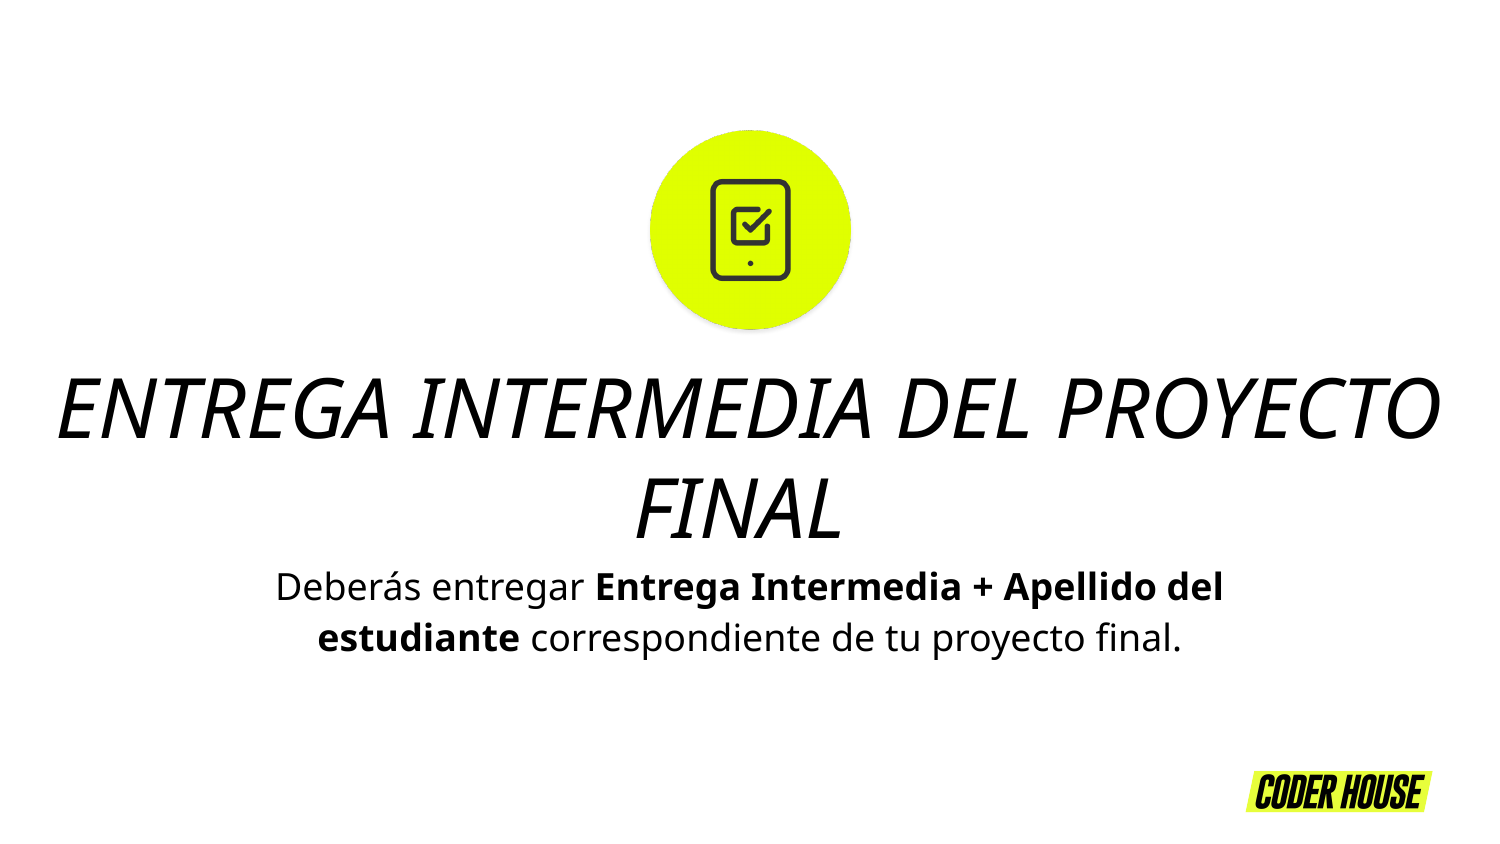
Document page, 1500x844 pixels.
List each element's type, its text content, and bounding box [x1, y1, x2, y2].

text_box Deberás entregar Entrega Intermedia + Apellido del estudiante correspondiente de tu proyecto final. [153, 504, 1346, 711]
picture [1241, 764, 1437, 819]
text_box ENTREGA INTERMEDIA DEL PROYECTO FINAL [35, 340, 1465, 503]
picture [636, 115, 864, 343]
